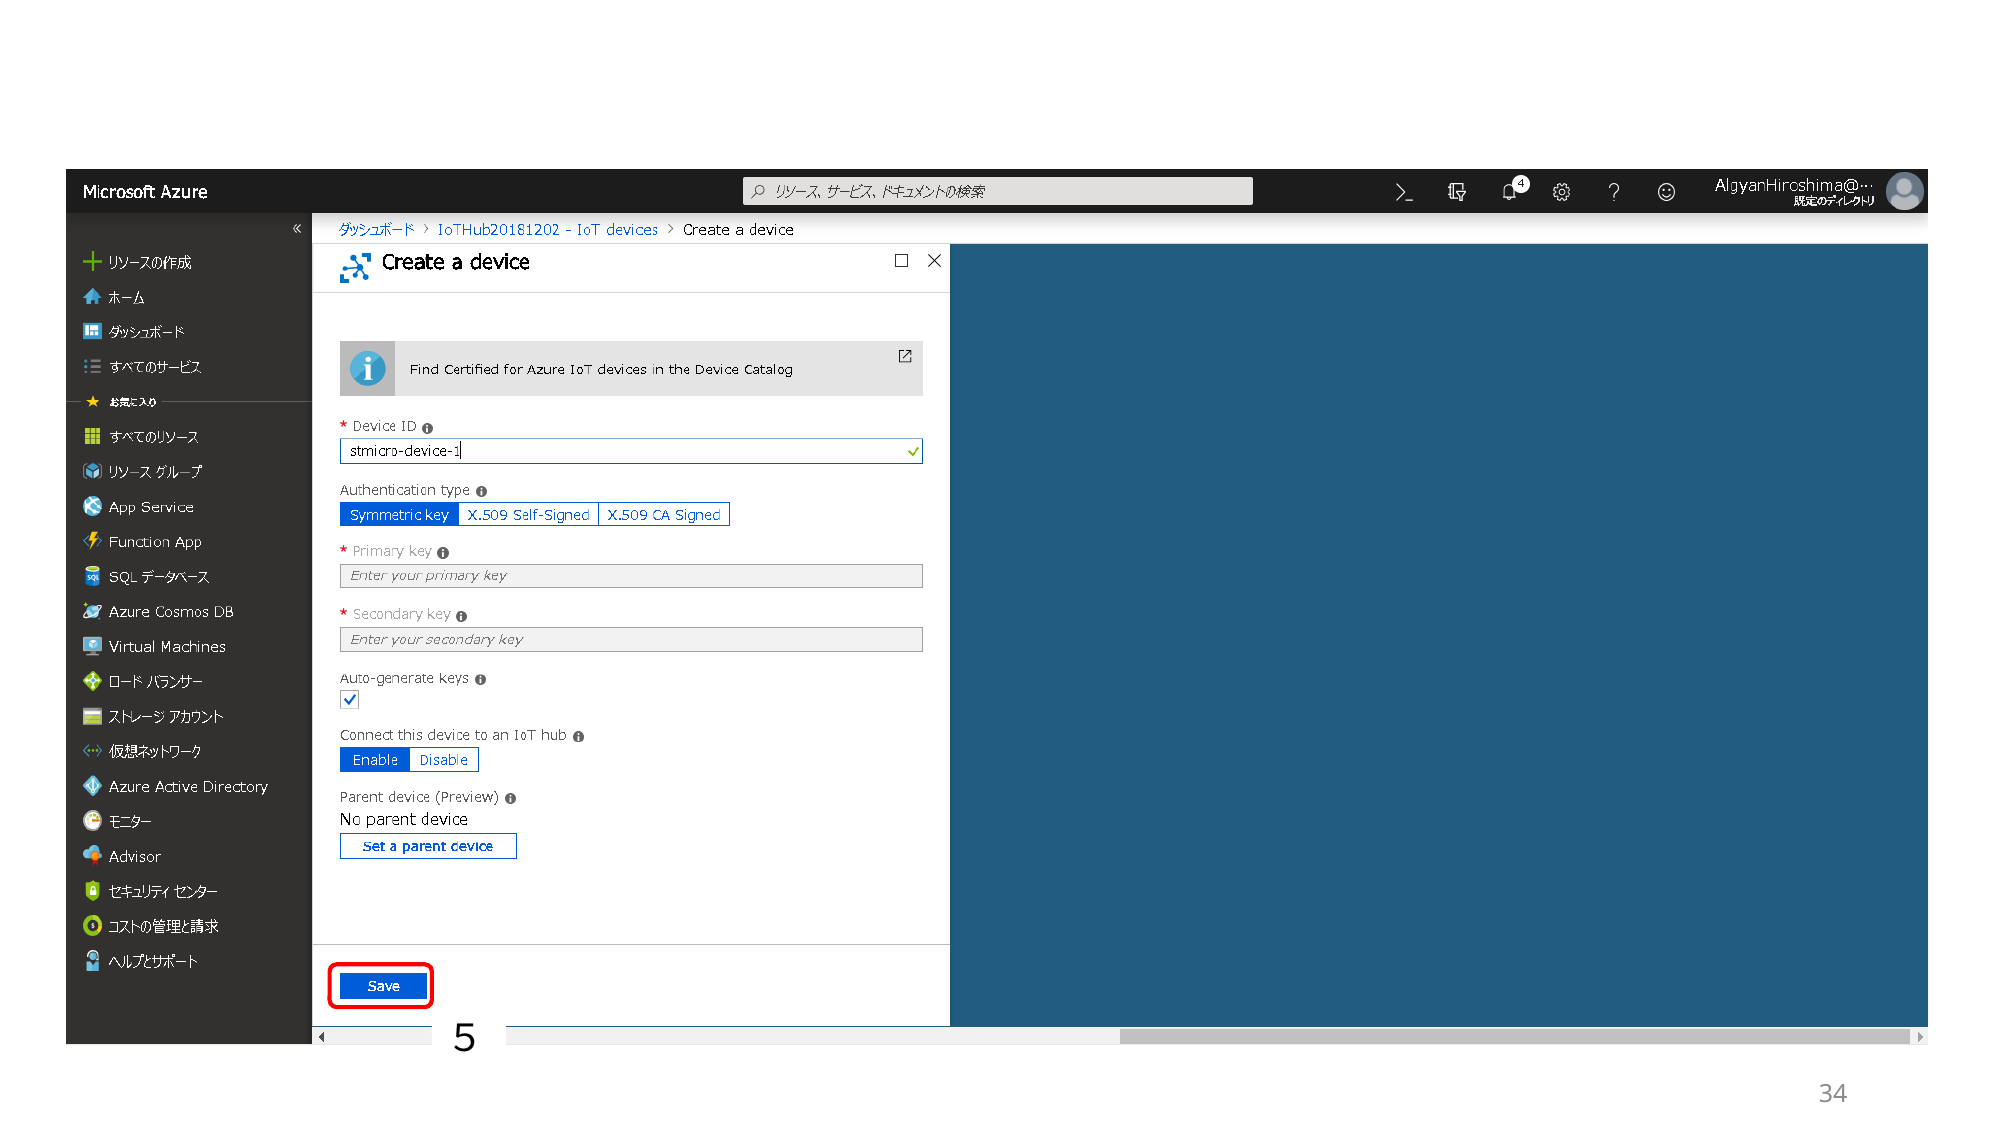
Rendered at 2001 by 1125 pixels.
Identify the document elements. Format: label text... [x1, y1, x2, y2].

slide_number 34 [1412, 1068, 1863, 1125]
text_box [65, 169, 1928, 1068]
